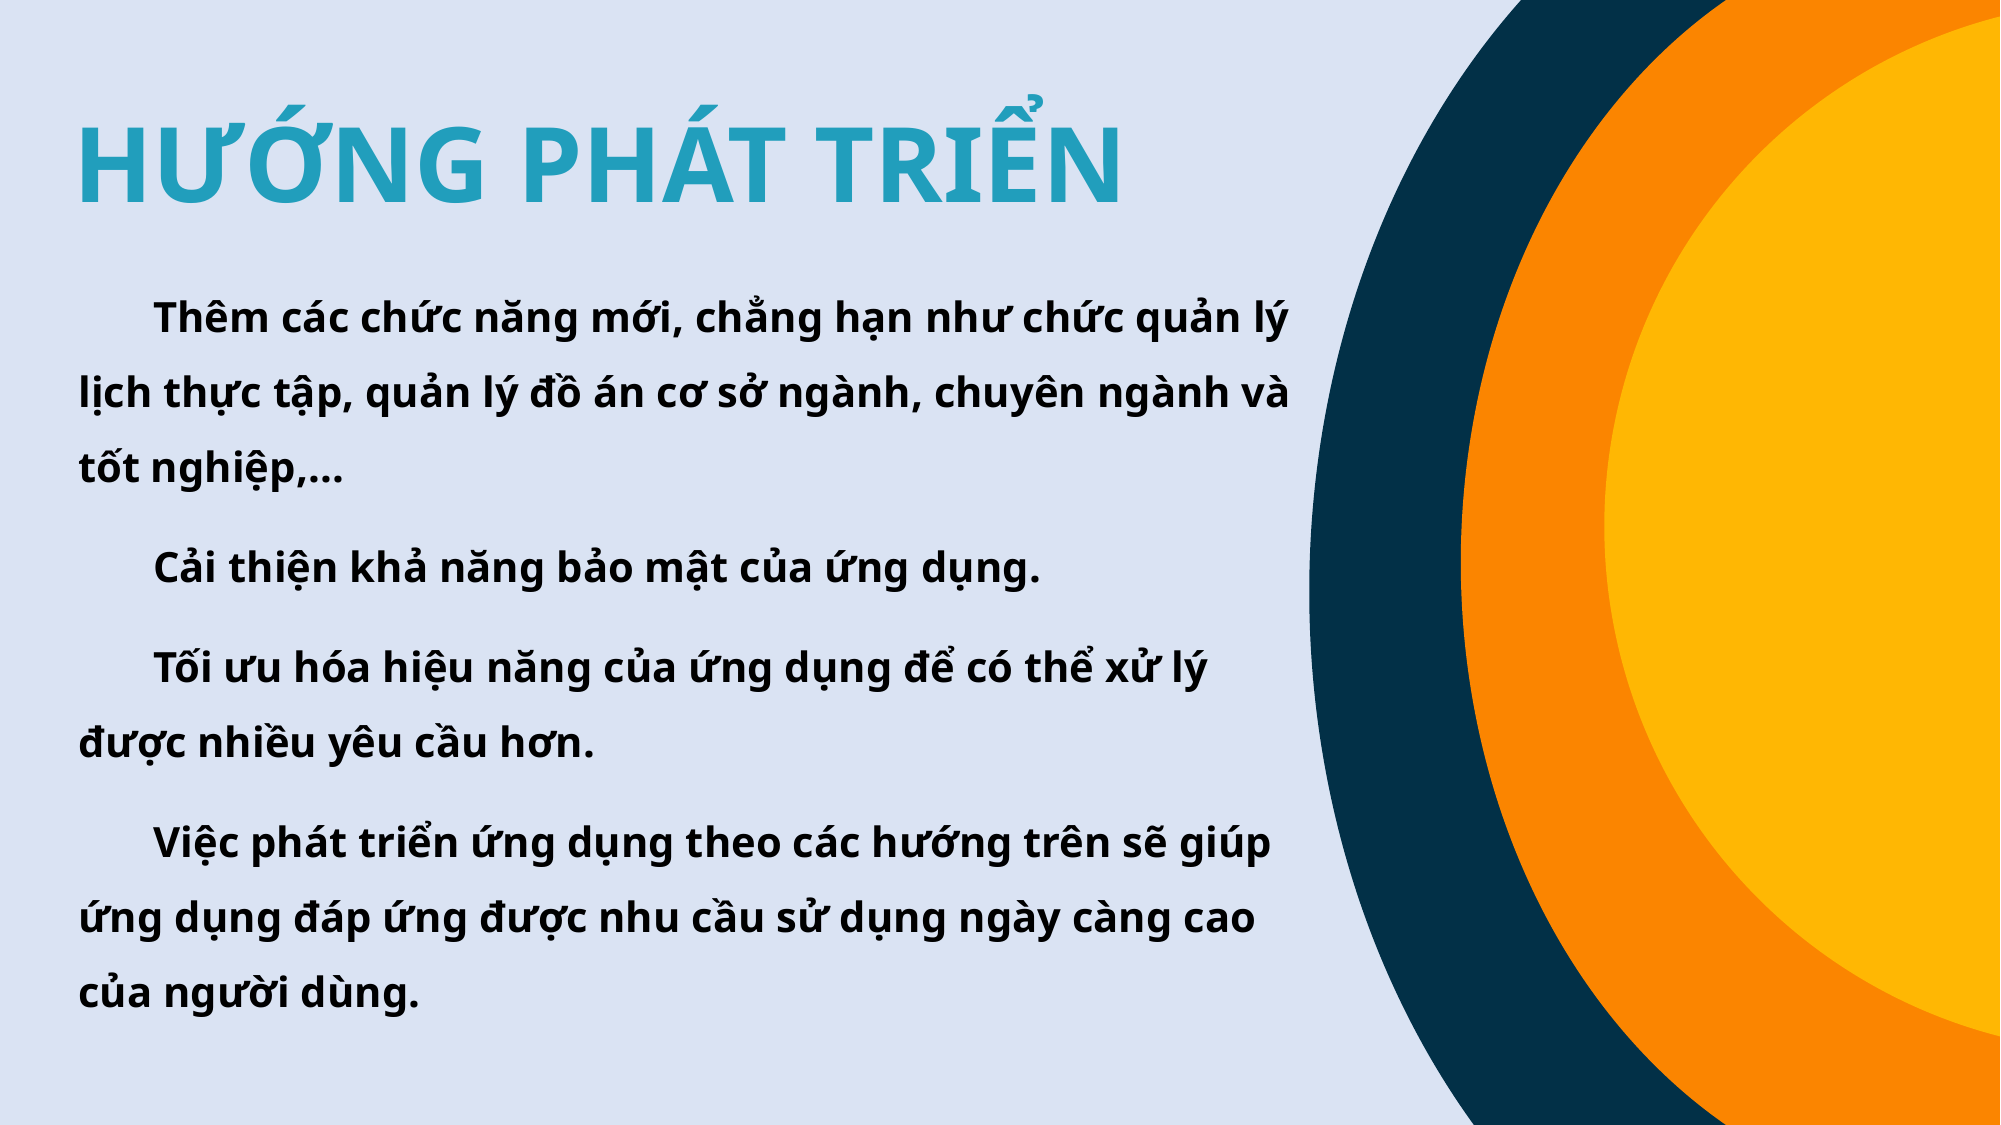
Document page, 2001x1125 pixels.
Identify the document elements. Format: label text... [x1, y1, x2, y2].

text_box Thêm các chức năng mới, chẳng hạn như chức quản lý lịch thực tập, quản lý đồ án cơ sở ngành, chuyên ngành và tốt nghiệp,... Cải thiện khả năng bảo mật của ứng dụng. Tối ưu hóa hiệu năng của ứng dụng để có thể xử lý được nhiều yêu cầu hơn. Việc phát triển ứng dụng theo các hướng trên sẽ giúp ứng dụng đáp ứng được nhu cầu sử dụng ngày càng cao của người dùng. [63, 258, 1310, 1024]
text_box [1603, 15, 2000, 1038]
text_box [1459, 0, 2000, 1125]
text_box HƯỚNG PHÁT TRIỂN [58, 90, 1180, 231]
text_box [1310, 0, 1722, 1125]
